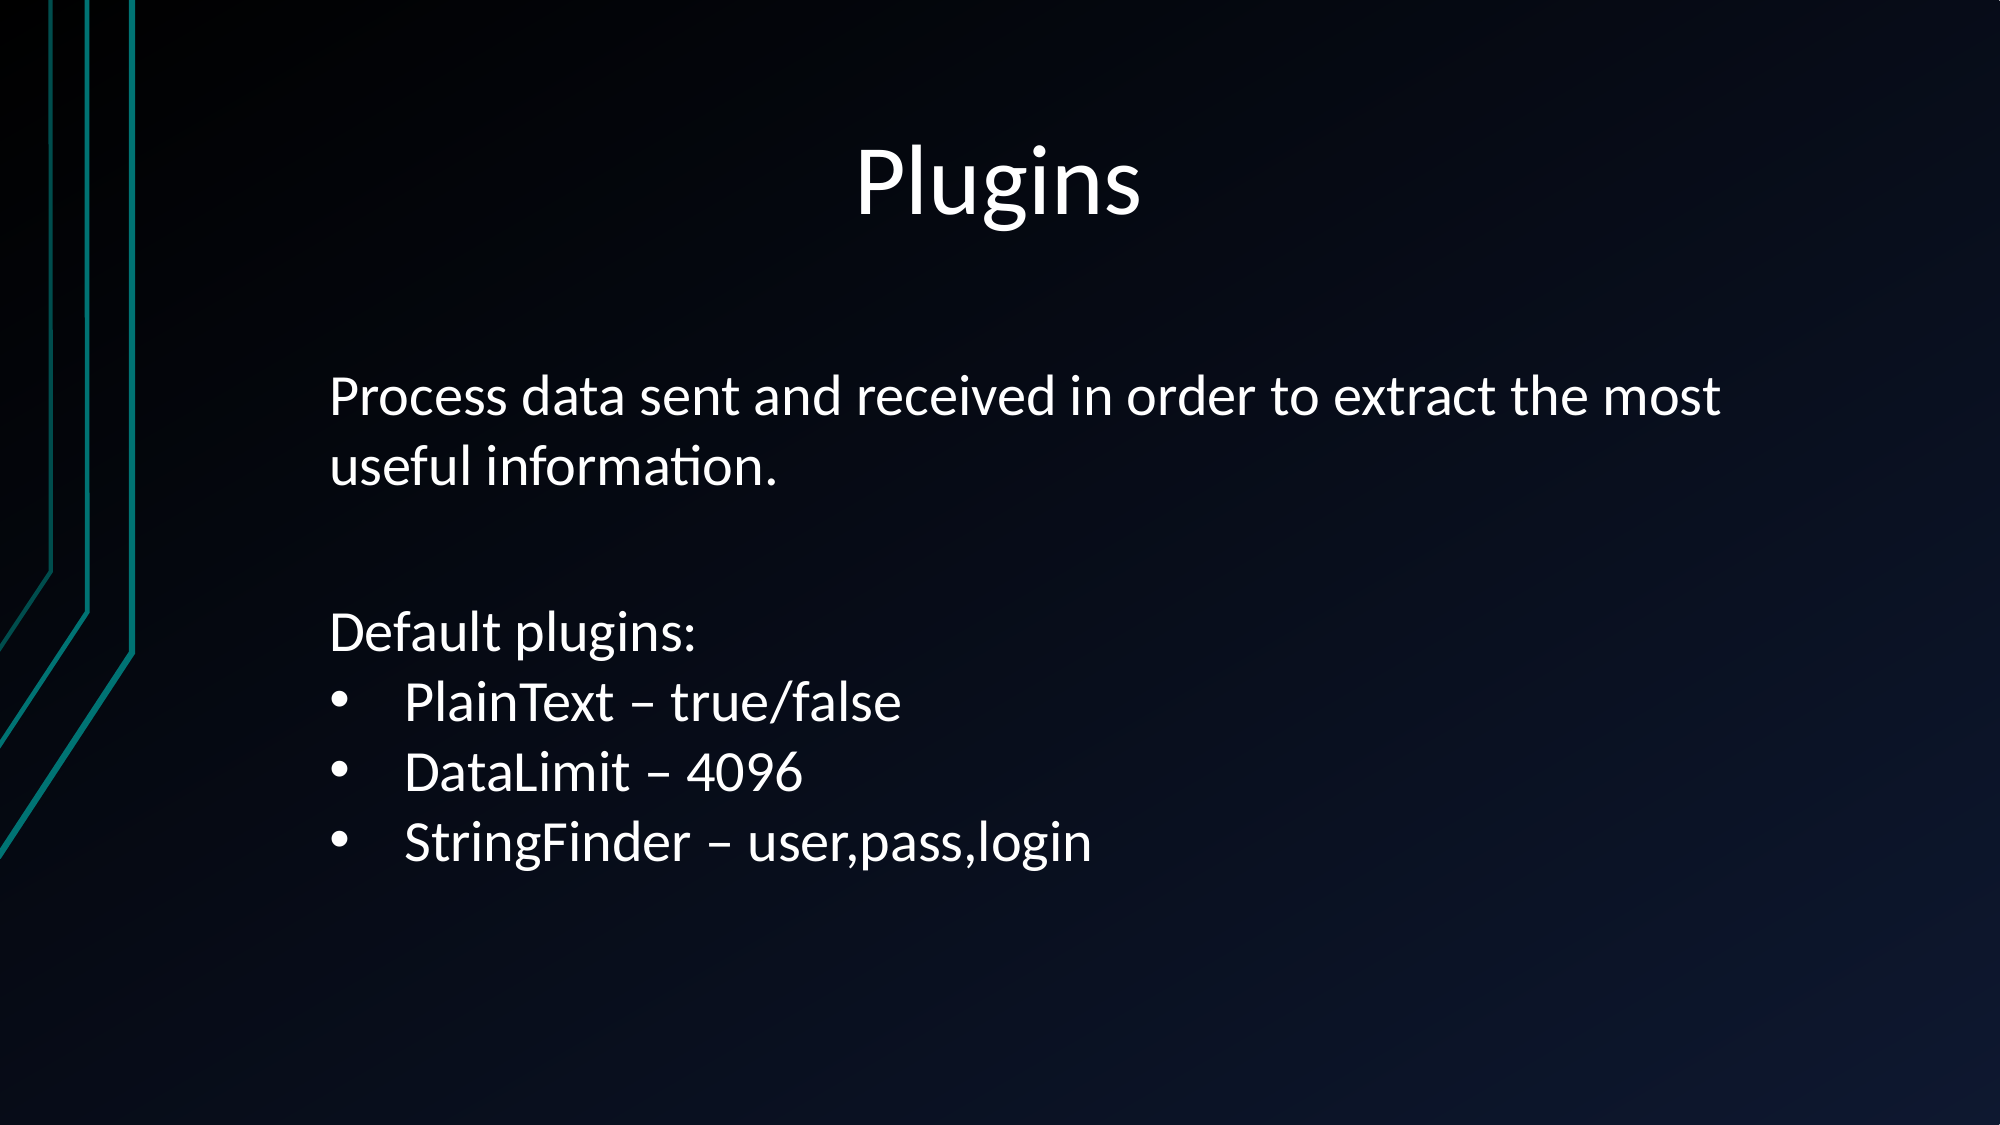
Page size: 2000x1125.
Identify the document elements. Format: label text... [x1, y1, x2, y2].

text_box Default plugins: PlainText – true/false DataLimit – 4096 StringFinder – user,pass,login [314, 586, 1236, 881]
title Plugins [834, 113, 1209, 246]
text_box Process data sent and received in order to extract the most useful information. [314, 349, 1874, 505]
